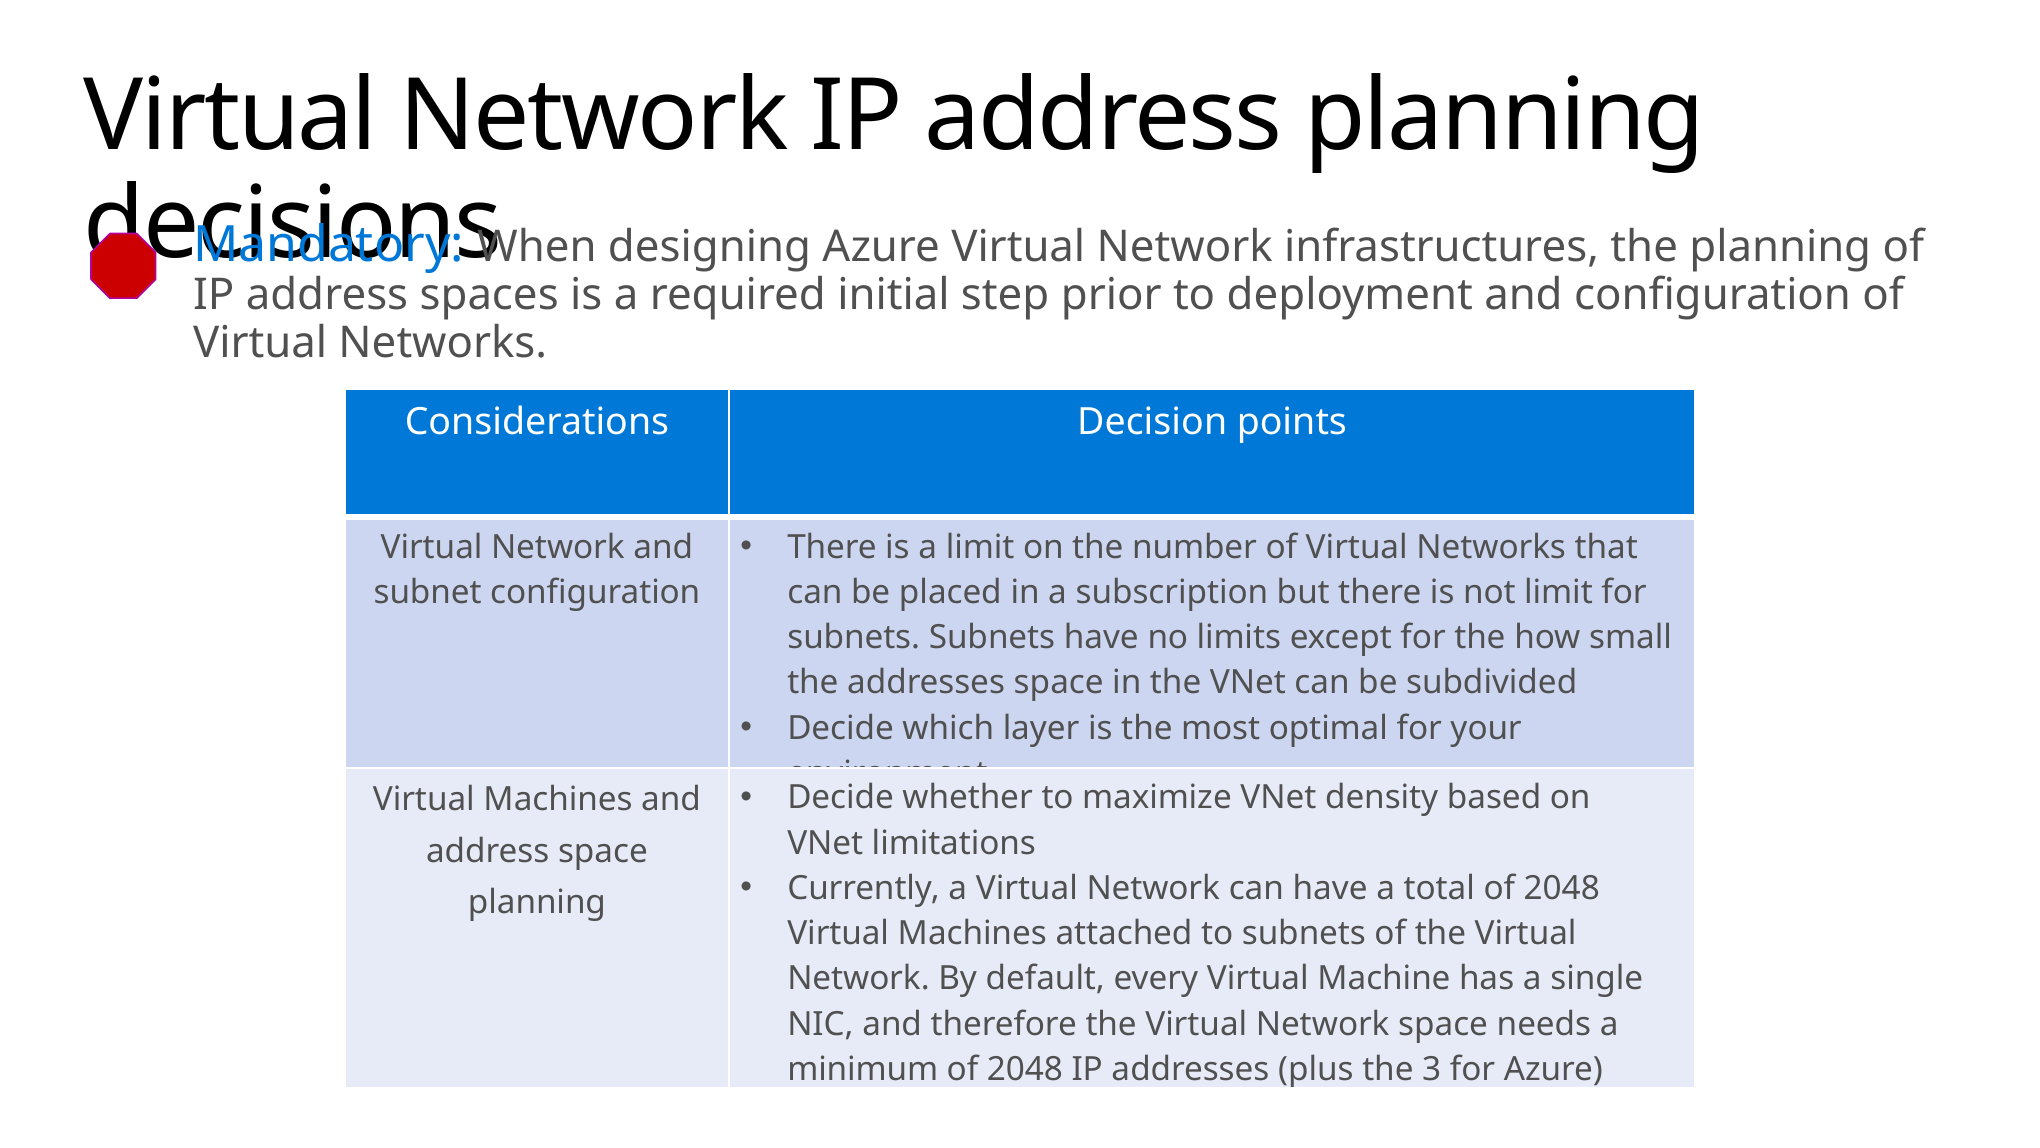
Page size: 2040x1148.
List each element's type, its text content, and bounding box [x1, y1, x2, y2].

table_cell Decide whether to maximize VNet density based on VNet limitations Currently, a Virtual Network can have a total of 2048 Virtual Machines attached to subnets of the Virtual Network. By default, every Virtual Machine has a single NIC, and therefore the Virtual Network space needs a minimum of 2048 IP addresses (plus the 3 for Azure) [730, 769, 1694, 1087]
title Virtual Network IP address planning decisions [60, 48, 1980, 199]
table_cell Virtual Network and subnet configuration [346, 520, 728, 767]
table_cell Virtual Machines and address space planning [346, 769, 728, 1087]
text_box Mandatory: When designing Azure Virtual Network infrastructures, the planning of IP address spaces is a required initial step prior to deployment and configuration of Virtual Networks. [175, 206, 1966, 378]
table_header Decision points [730, 390, 1694, 514]
table_cell There is a limit on the number of Virtual Networks that can be placed in a subscription but there is not limit for subnets. Subnets have no limits except for the how small the addresses space in the VNet can be subdivided Decide which layer is the most optimal for your environment [730, 520, 1694, 767]
table_header Considerations [346, 390, 728, 514]
text_box [90, 232, 157, 299]
